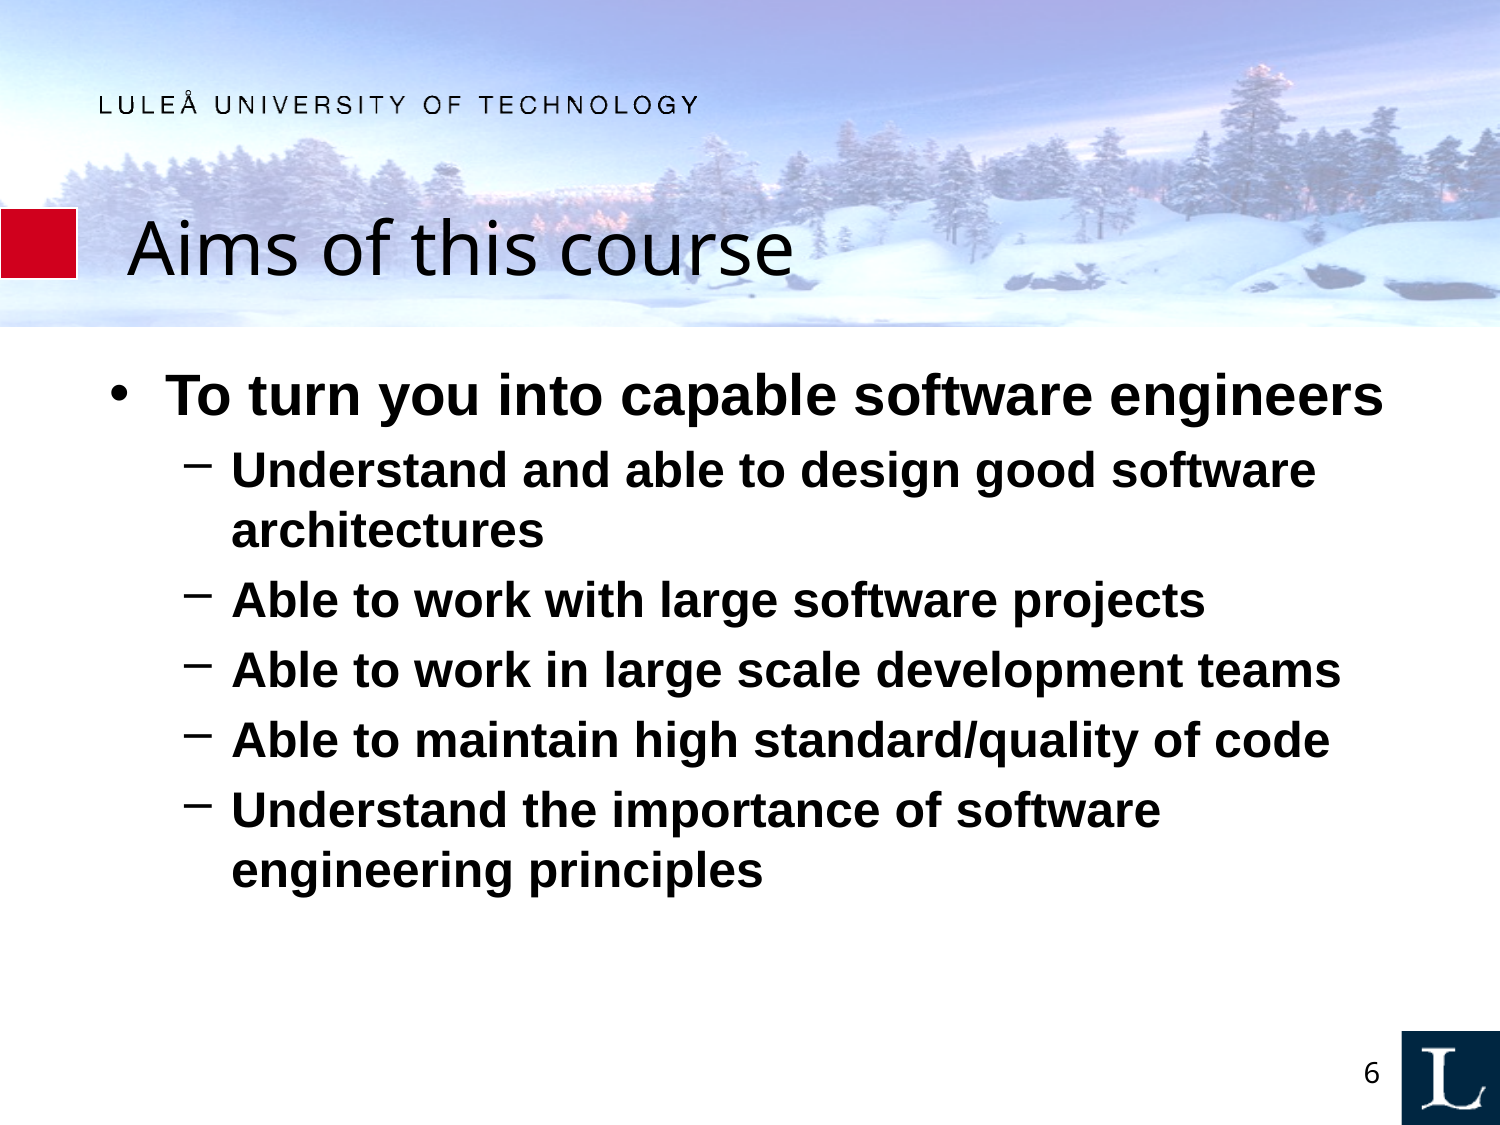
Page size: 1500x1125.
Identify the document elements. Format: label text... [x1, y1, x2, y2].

slide_number 6 [1045, 1046, 1396, 1125]
list To turn you into capable software engineers Understand and able to design good software architectures Able to work with large software projects Able to work in large scale development teams Able to maintain high standard/quality of code Understand the importance of software engineering principles [94, 350, 1412, 975]
picture [100, 90, 697, 114]
picture [1399, 1031, 1500, 1125]
title Aims of this course [111, 160, 1412, 330]
